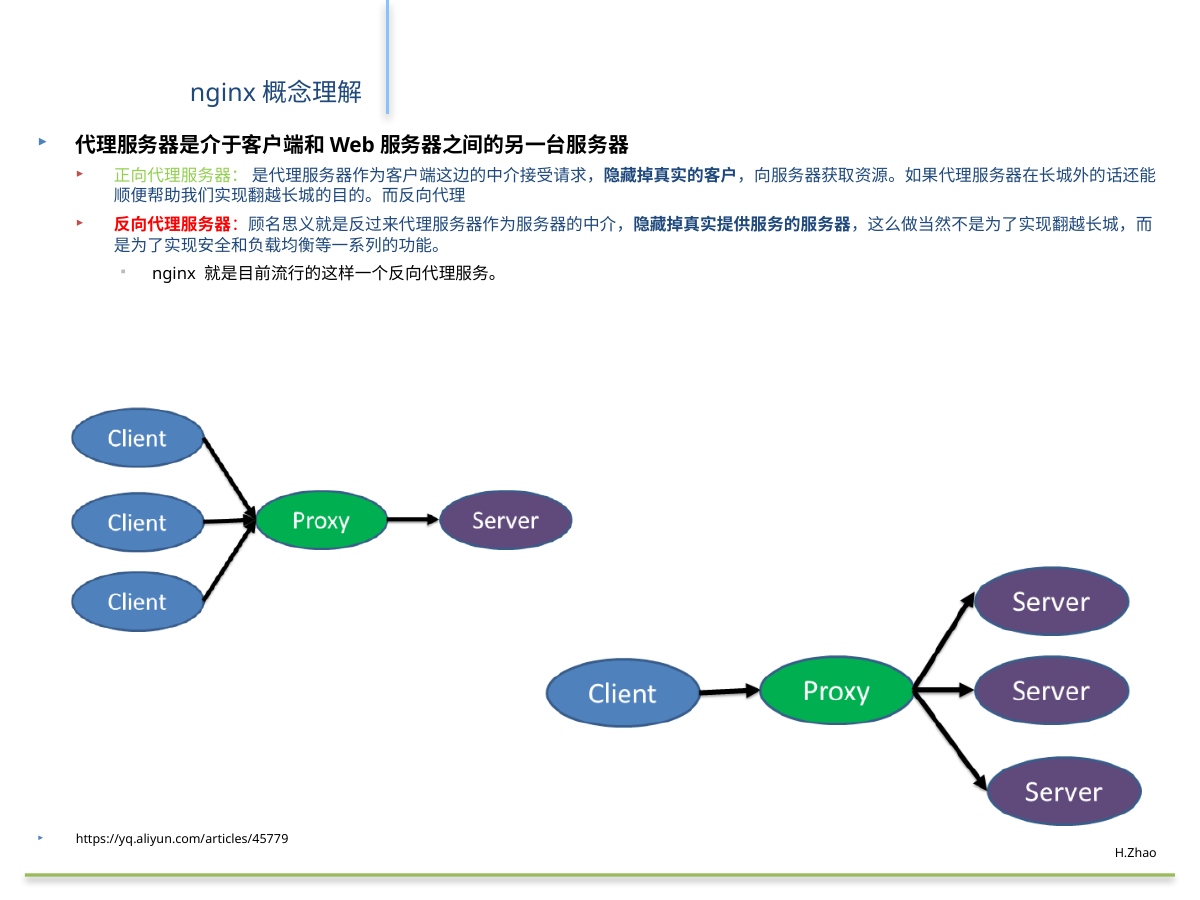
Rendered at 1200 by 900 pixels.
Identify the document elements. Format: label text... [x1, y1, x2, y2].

list https://yq.aliyun.com/articles/45779 [24, 825, 1175, 863]
title nginx概念理解 [24, 12, 375, 113]
list 代理服务器是介于客户端和Web服务器之间的另一台服务器 正向代理服务器： 是代理服务器作为客户端这边的中介接受请求，隐藏掉真实的客户，向服务器获取资源。如果代理服务器在长城外的话还能顺便帮助我们实现翻越长城的目的。而反向代理 反向代理服务器：顾名思义就是反过来代理服务器作为服务器的中介，隐藏掉真实提供服务的服务器，这么做当然不是为了实现翻越长城，而是为了实现安全和负载均衡等一系列的功能。 nginx 就是目前流行的这样一个反向代理服务。 [24, 125, 1175, 813]
picture [62, 387, 1157, 837]
